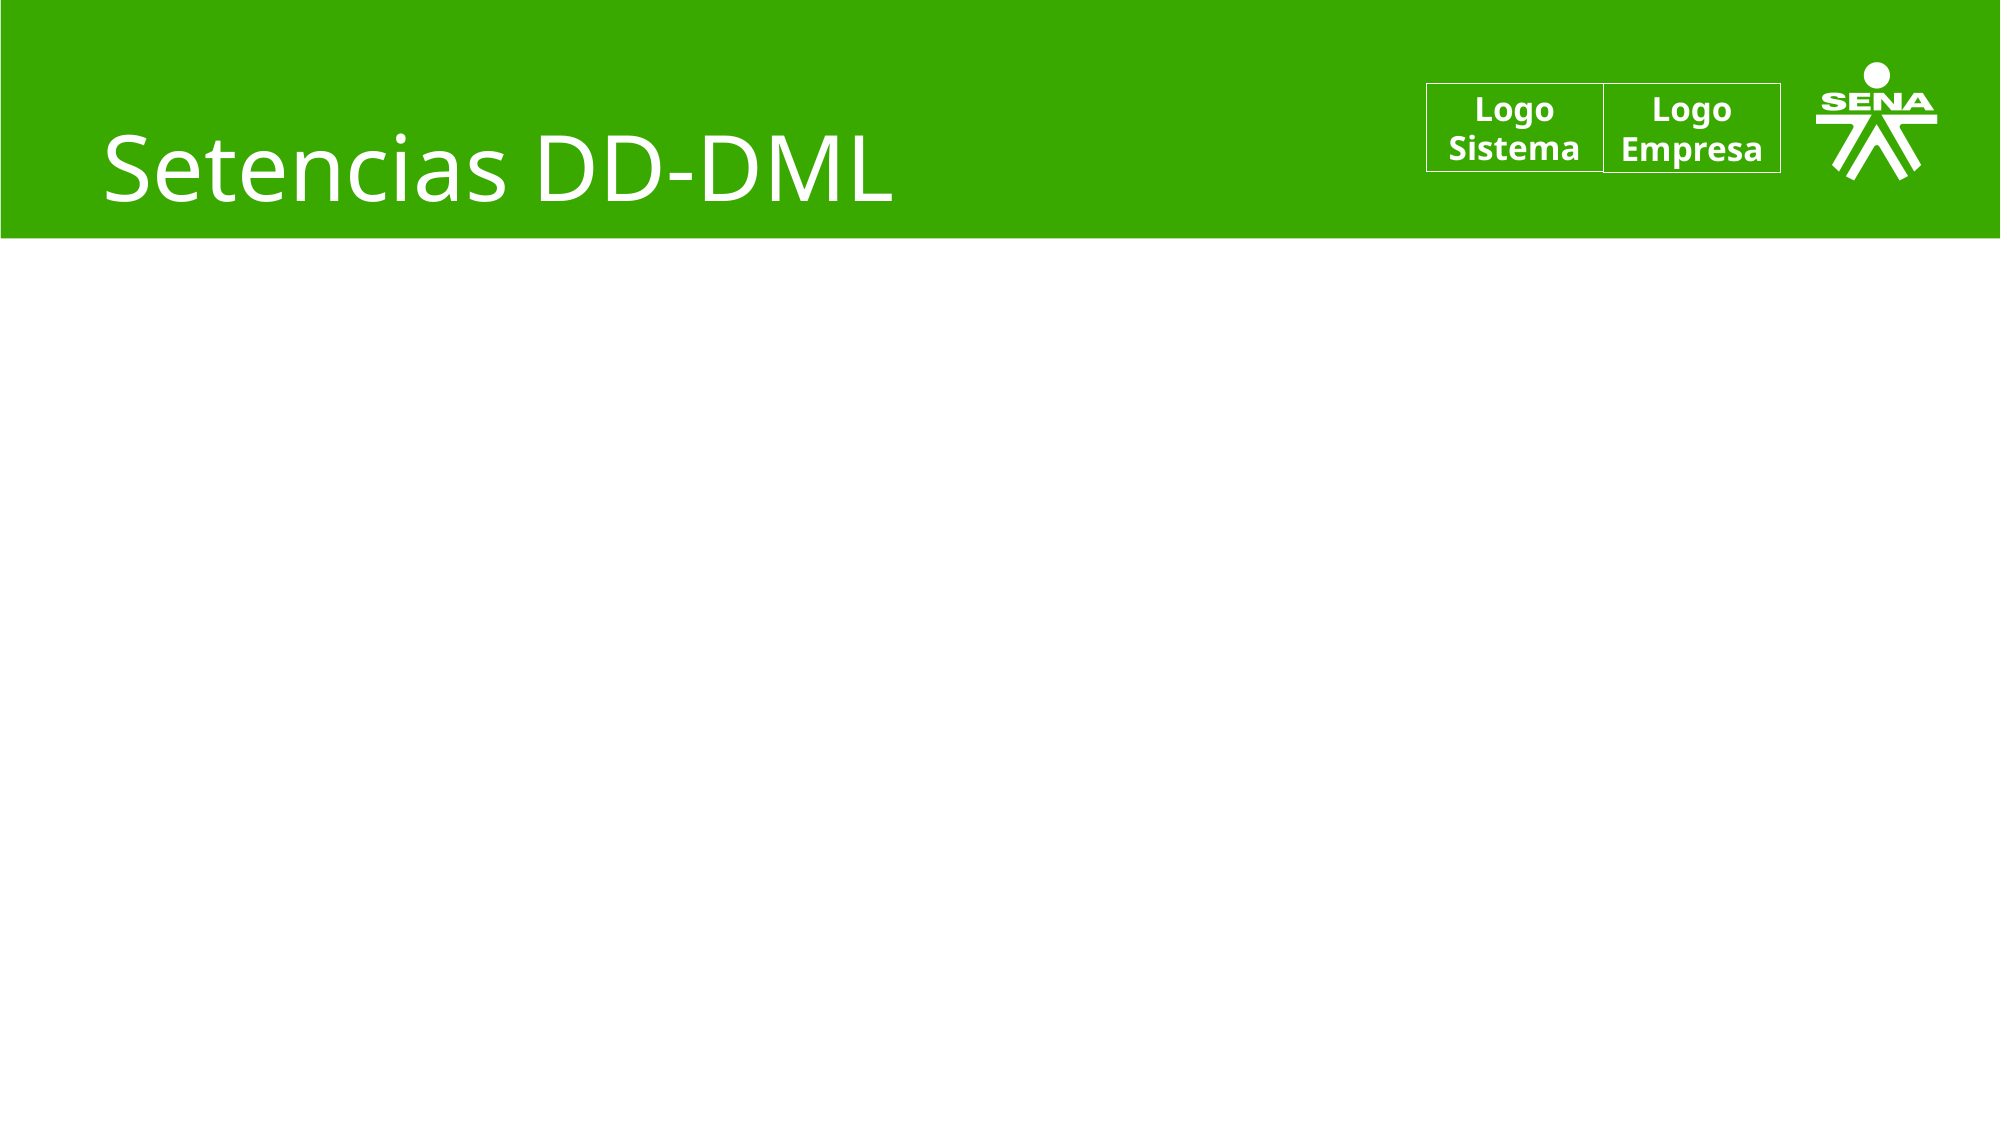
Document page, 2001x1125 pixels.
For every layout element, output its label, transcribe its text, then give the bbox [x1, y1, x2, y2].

text_box Logo Sistema [1426, 83, 1603, 172]
text_box Logo Empresa [1603, 83, 1781, 173]
title Setencias DD-DML [87, 63, 1813, 281]
picture [0, 0, 2001, 1125]
